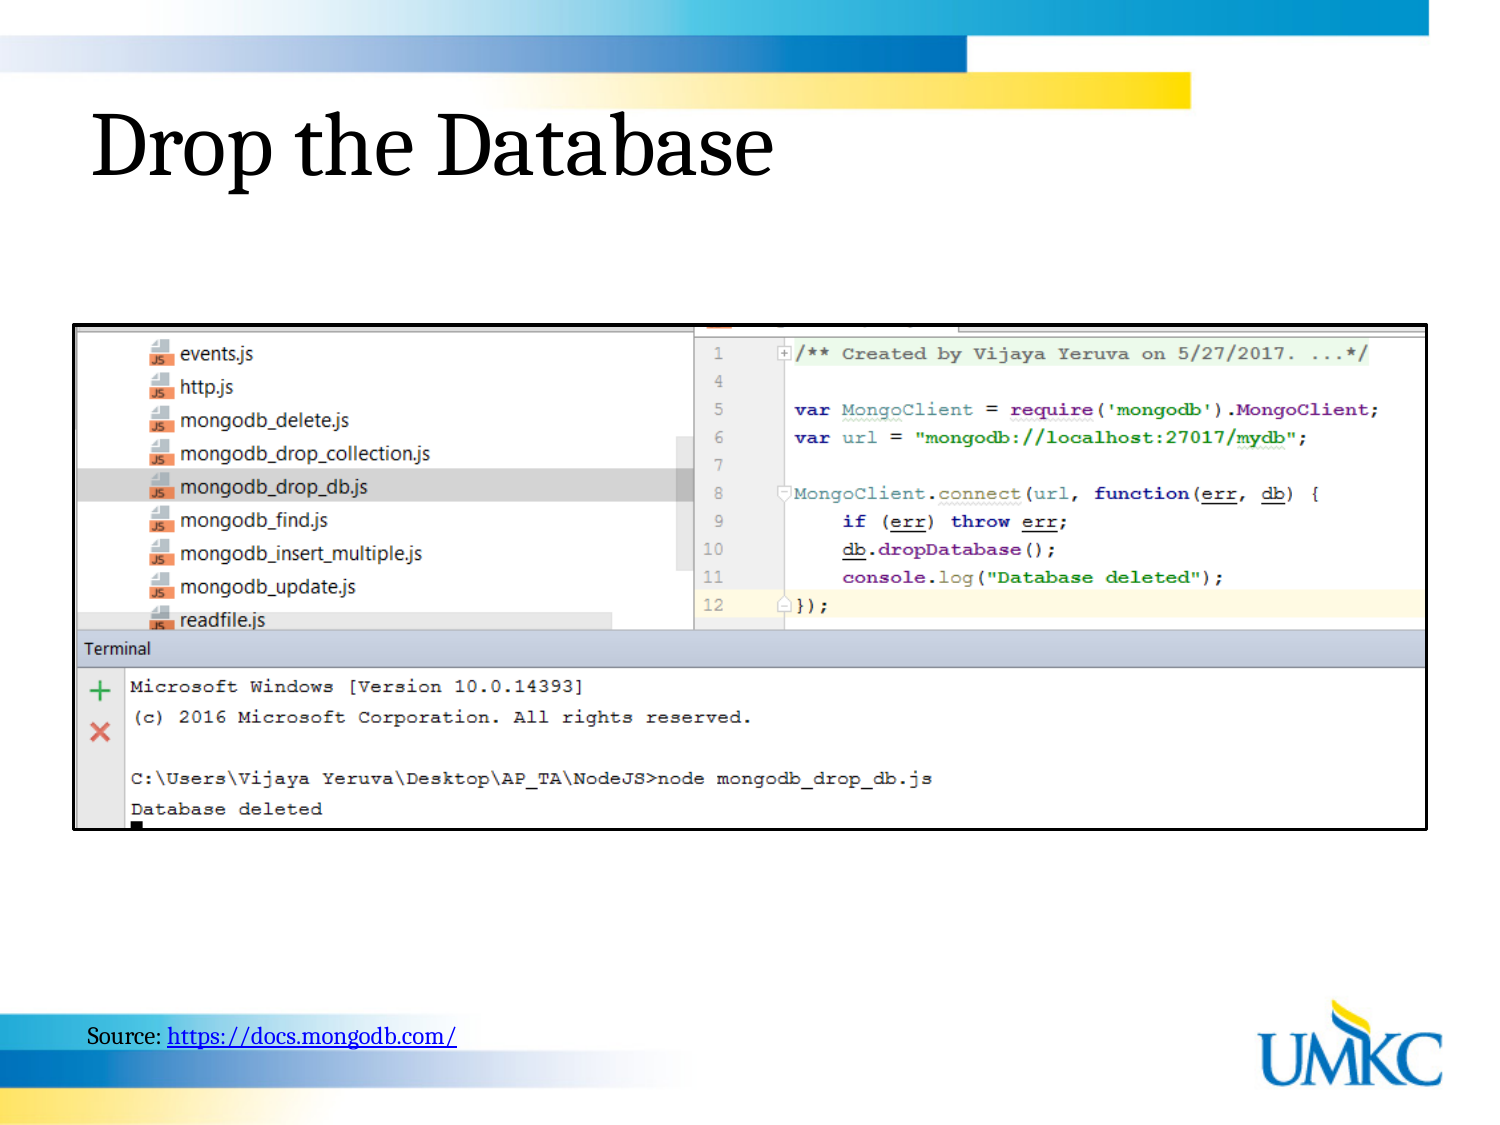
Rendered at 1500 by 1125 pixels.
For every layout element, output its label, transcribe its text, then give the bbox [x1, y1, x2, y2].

picture [0, 0, 1500, 1125]
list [74, 326, 1426, 829]
title Drop the Database [75, 45, 1425, 233]
text_box Source: https://docs.mongodb.com/ [72, 1012, 473, 1057]
